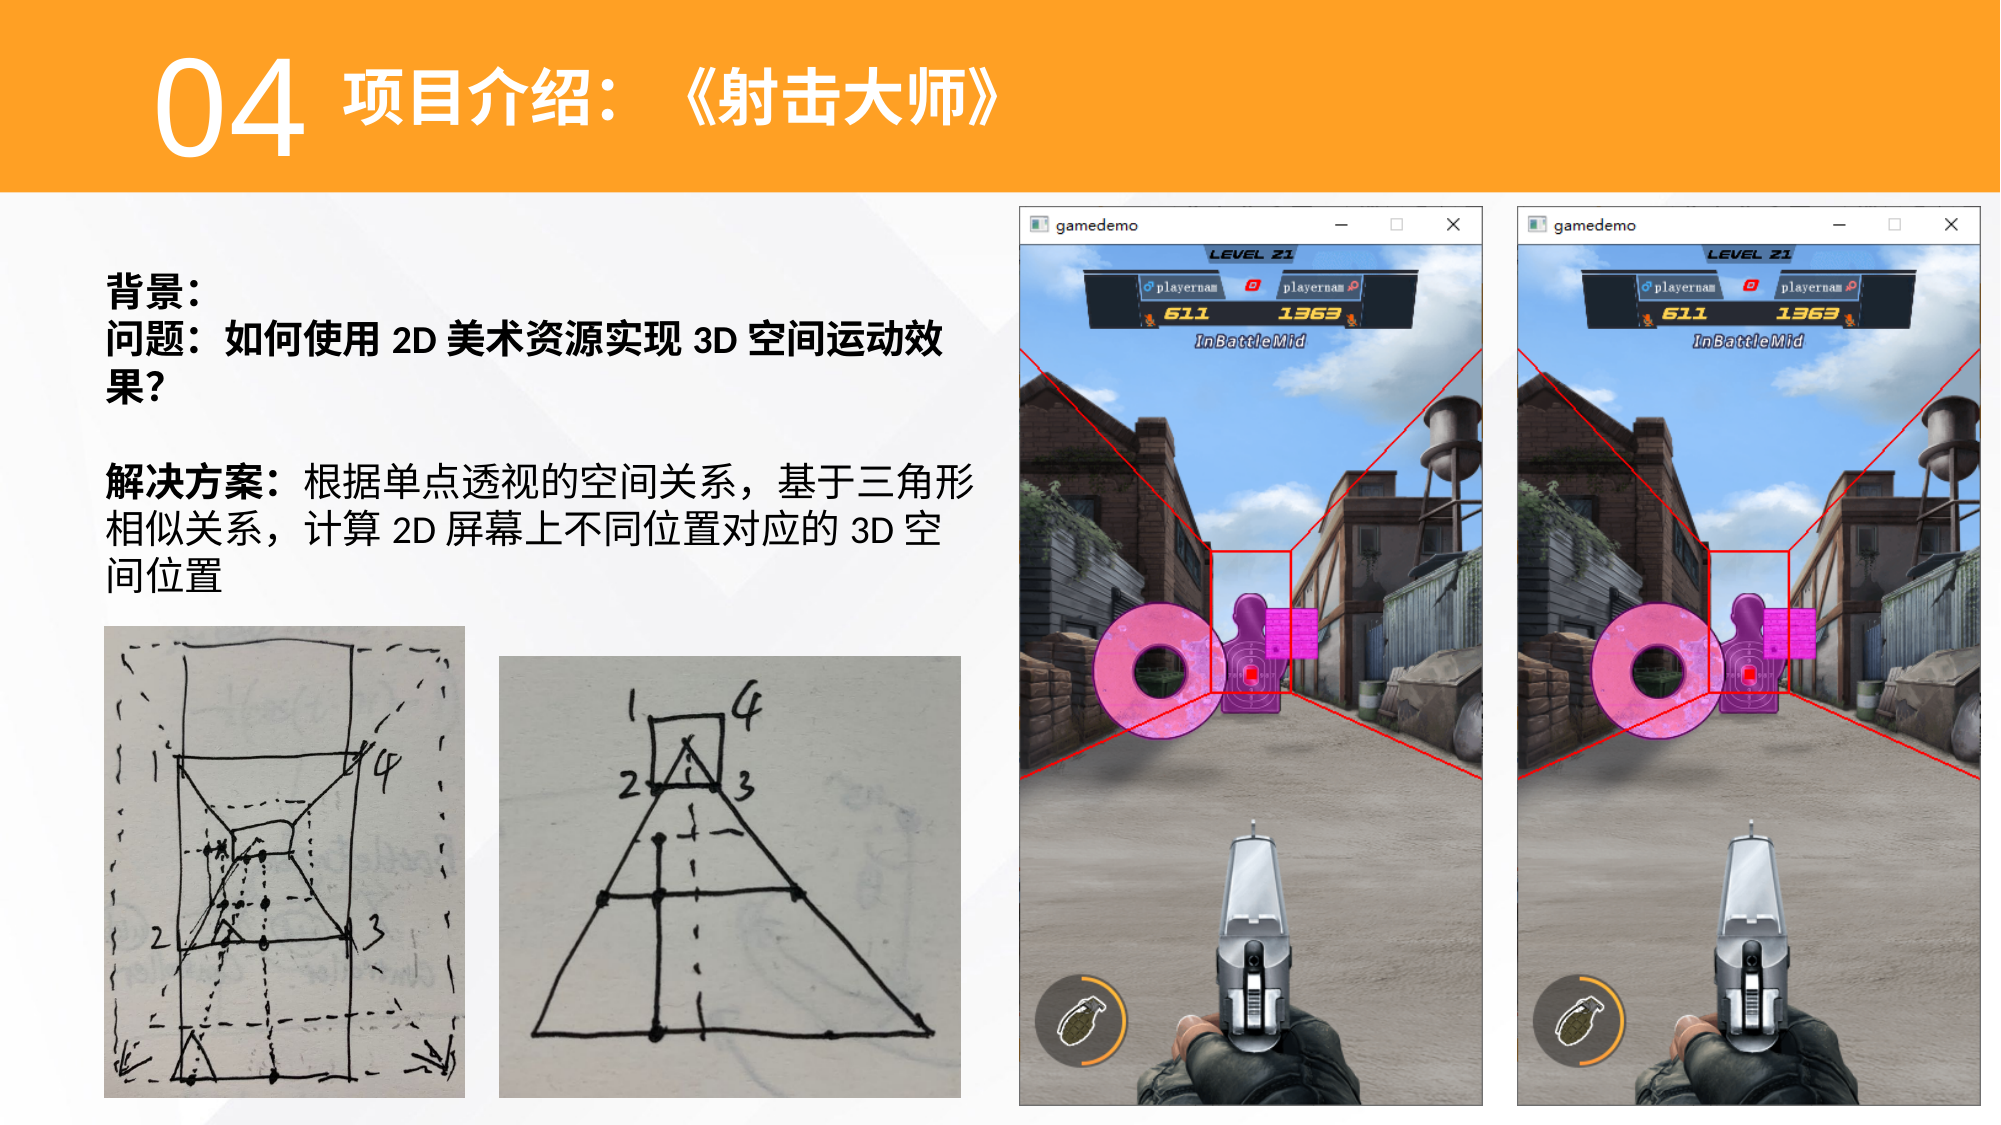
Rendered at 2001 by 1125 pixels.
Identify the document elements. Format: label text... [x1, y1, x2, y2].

text_box 背景： 问题：如何使用2D美术资源实现3D空间运动效果？ 解决方案：根据单点透视的空间关系，基于三角形相似关系，计算2D屏幕上不同位置对应的3D空间位置 [98, 258, 986, 607]
text_box [0, 0, 2000, 193]
text_box 04 [144, 13, 315, 191]
text_box 项目介绍：《射击大师》 [335, 64, 1386, 140]
picture [0, 0, 2001, 1125]
